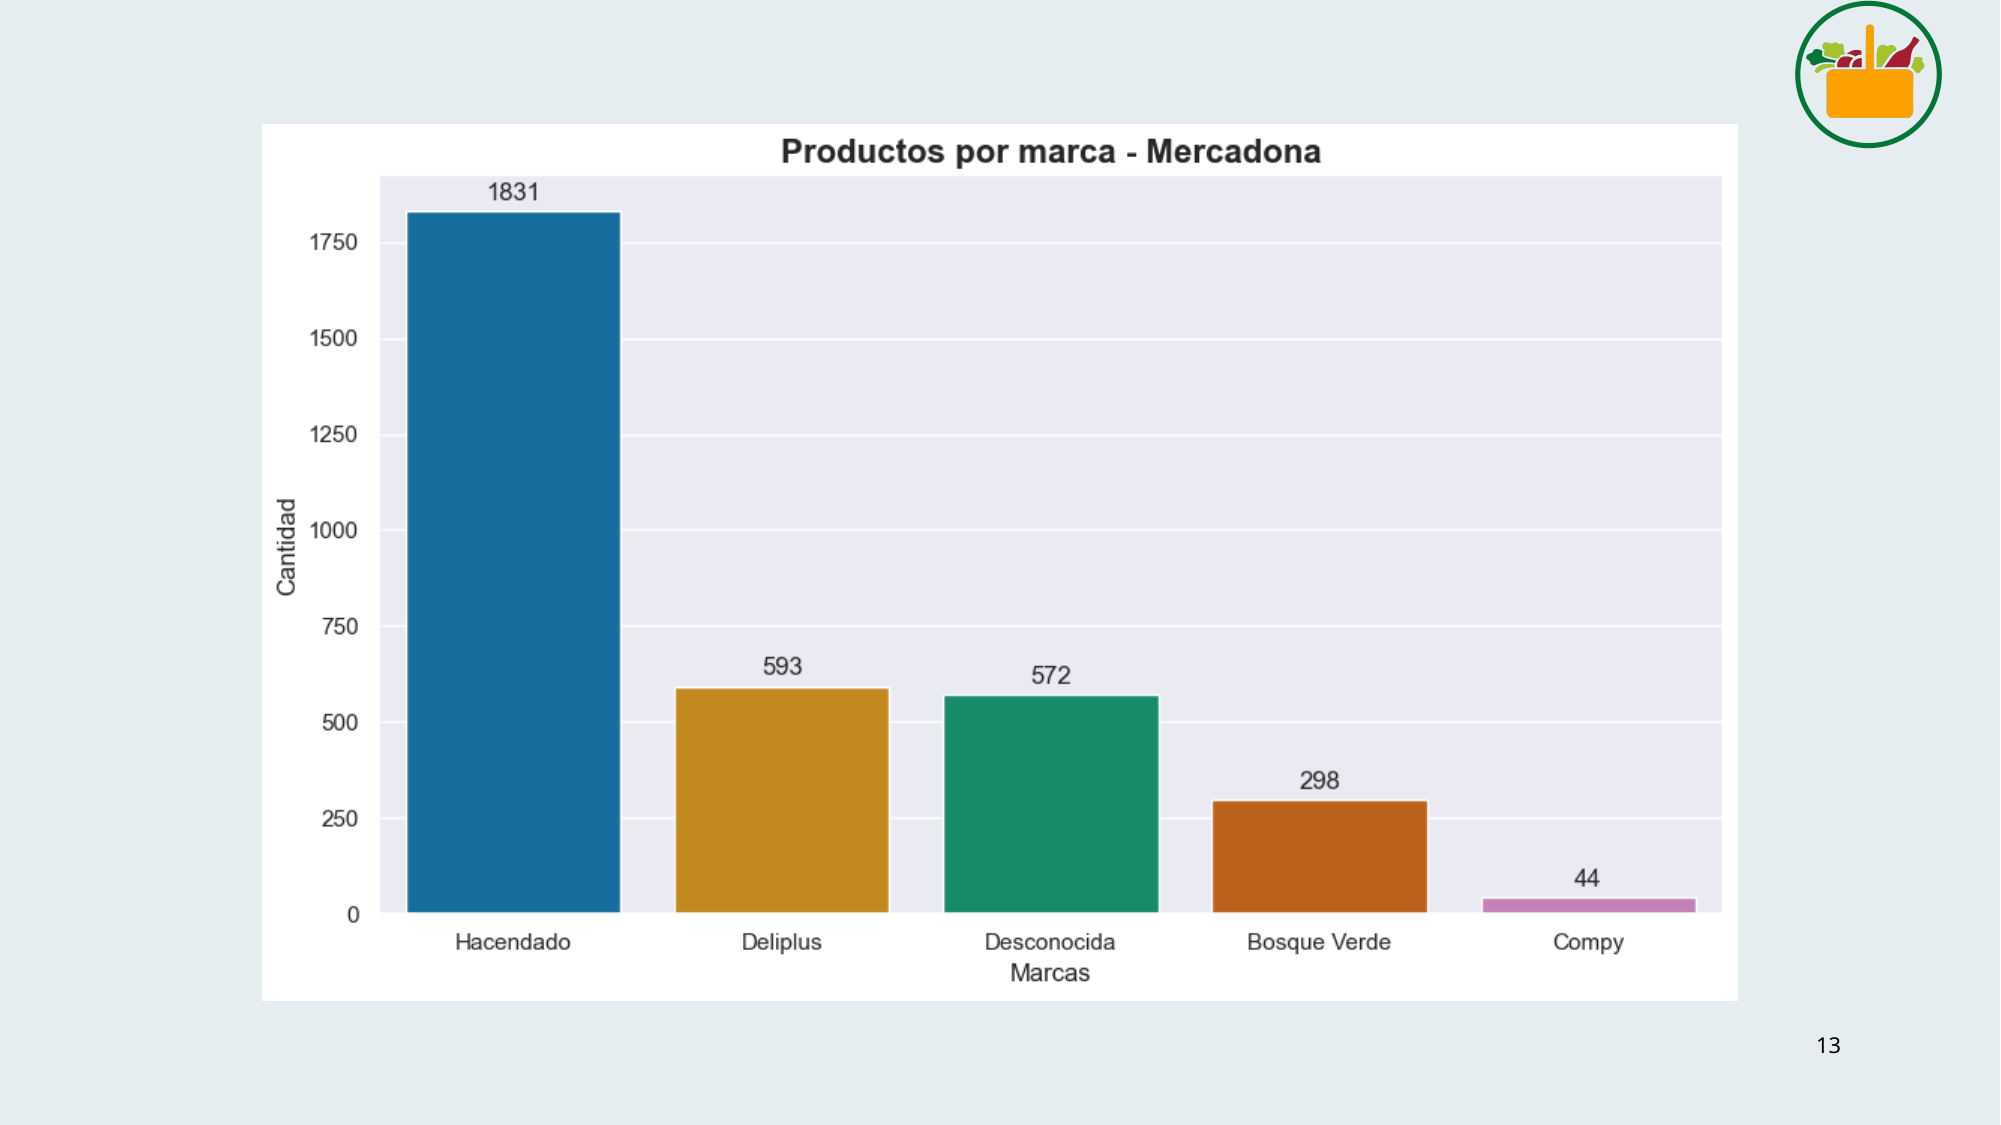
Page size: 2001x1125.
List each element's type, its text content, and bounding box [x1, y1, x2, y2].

picture [261, 0, 2000, 1001]
slide_number 13 [1754, 1016, 1857, 1077]
